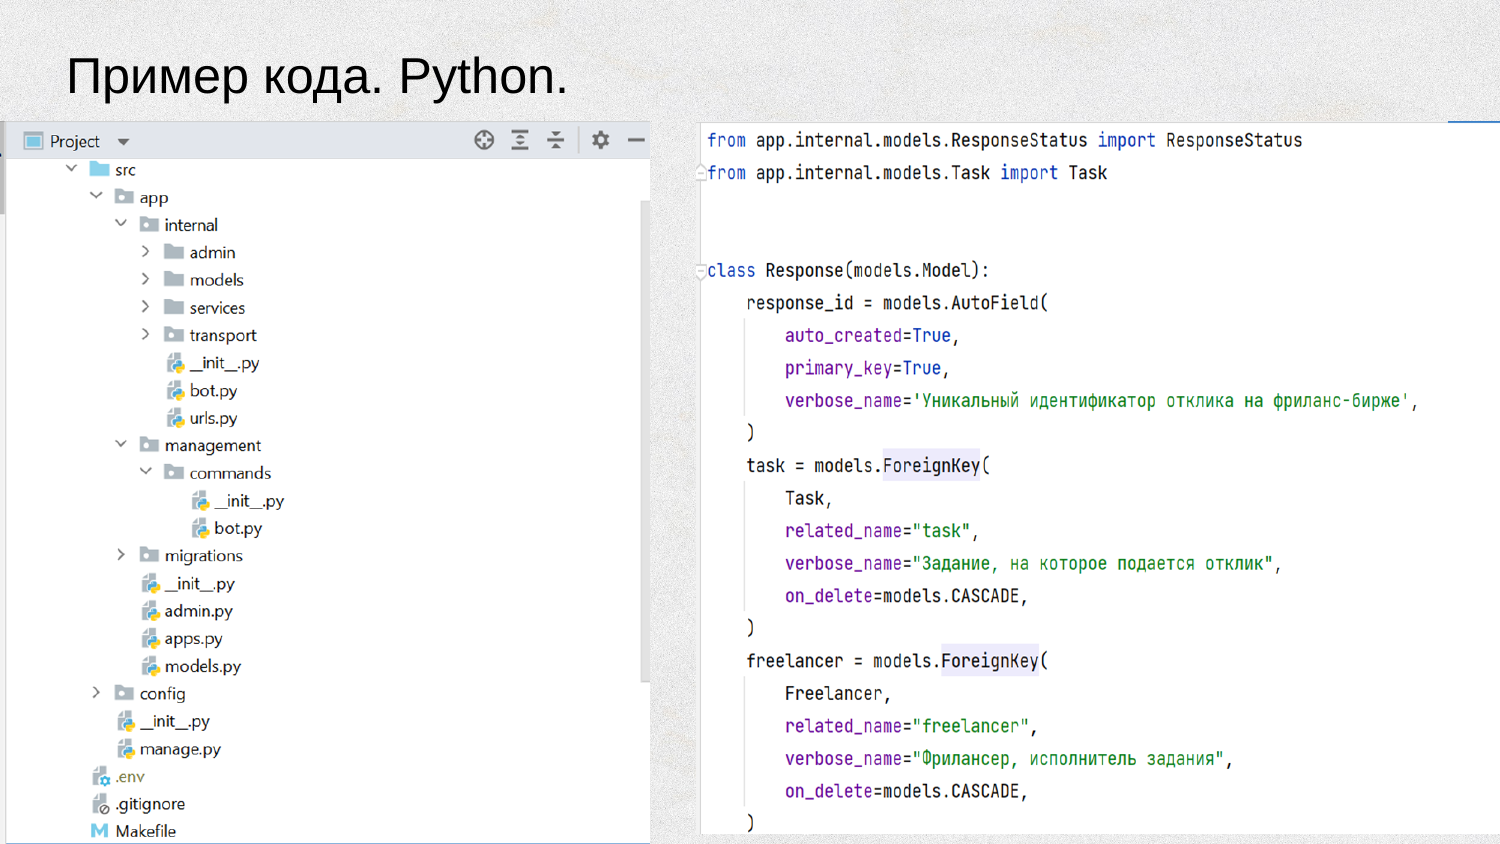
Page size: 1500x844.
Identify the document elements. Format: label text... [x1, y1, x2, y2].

picture [0, 0, 1500, 844]
title Пример кода. Python. [51, 27, 1449, 122]
